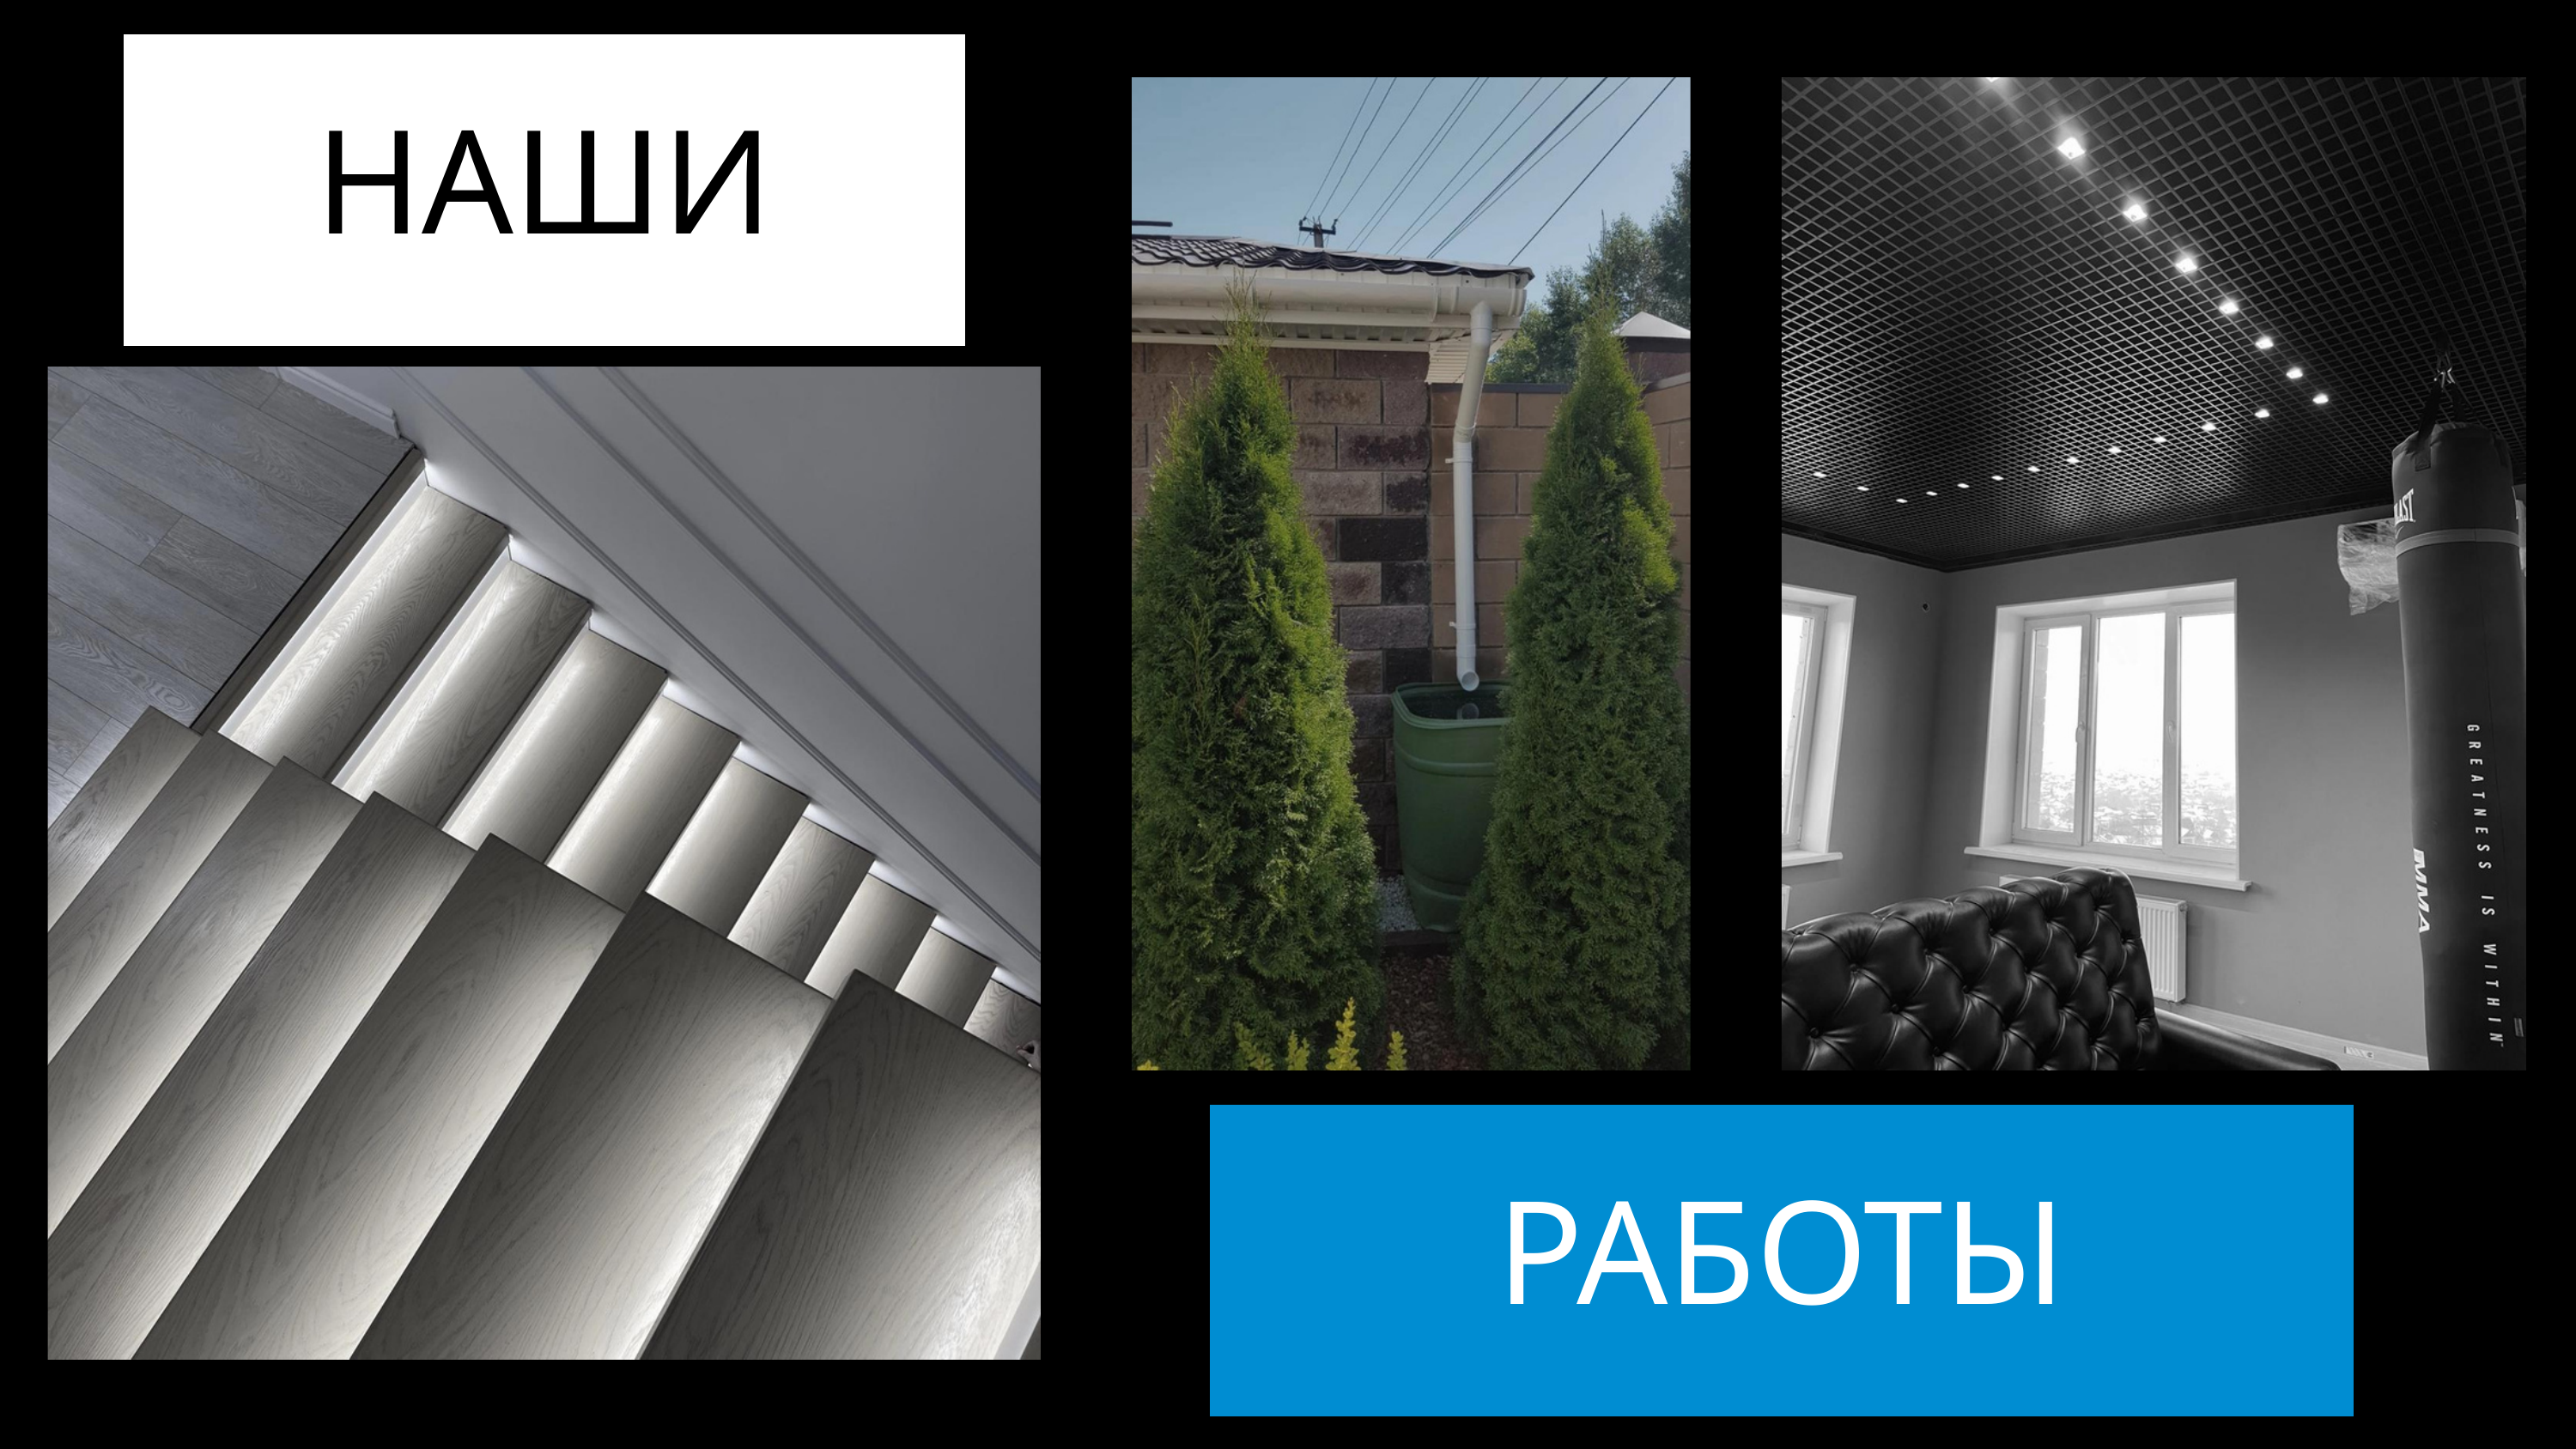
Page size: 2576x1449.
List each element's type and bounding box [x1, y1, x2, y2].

text_box [47, 367, 1041, 1360]
text_box [1209, 1104, 2354, 1416]
text_box [1132, 77, 1691, 1071]
text_box [1781, 77, 2526, 1071]
text_box [123, 34, 966, 347]
